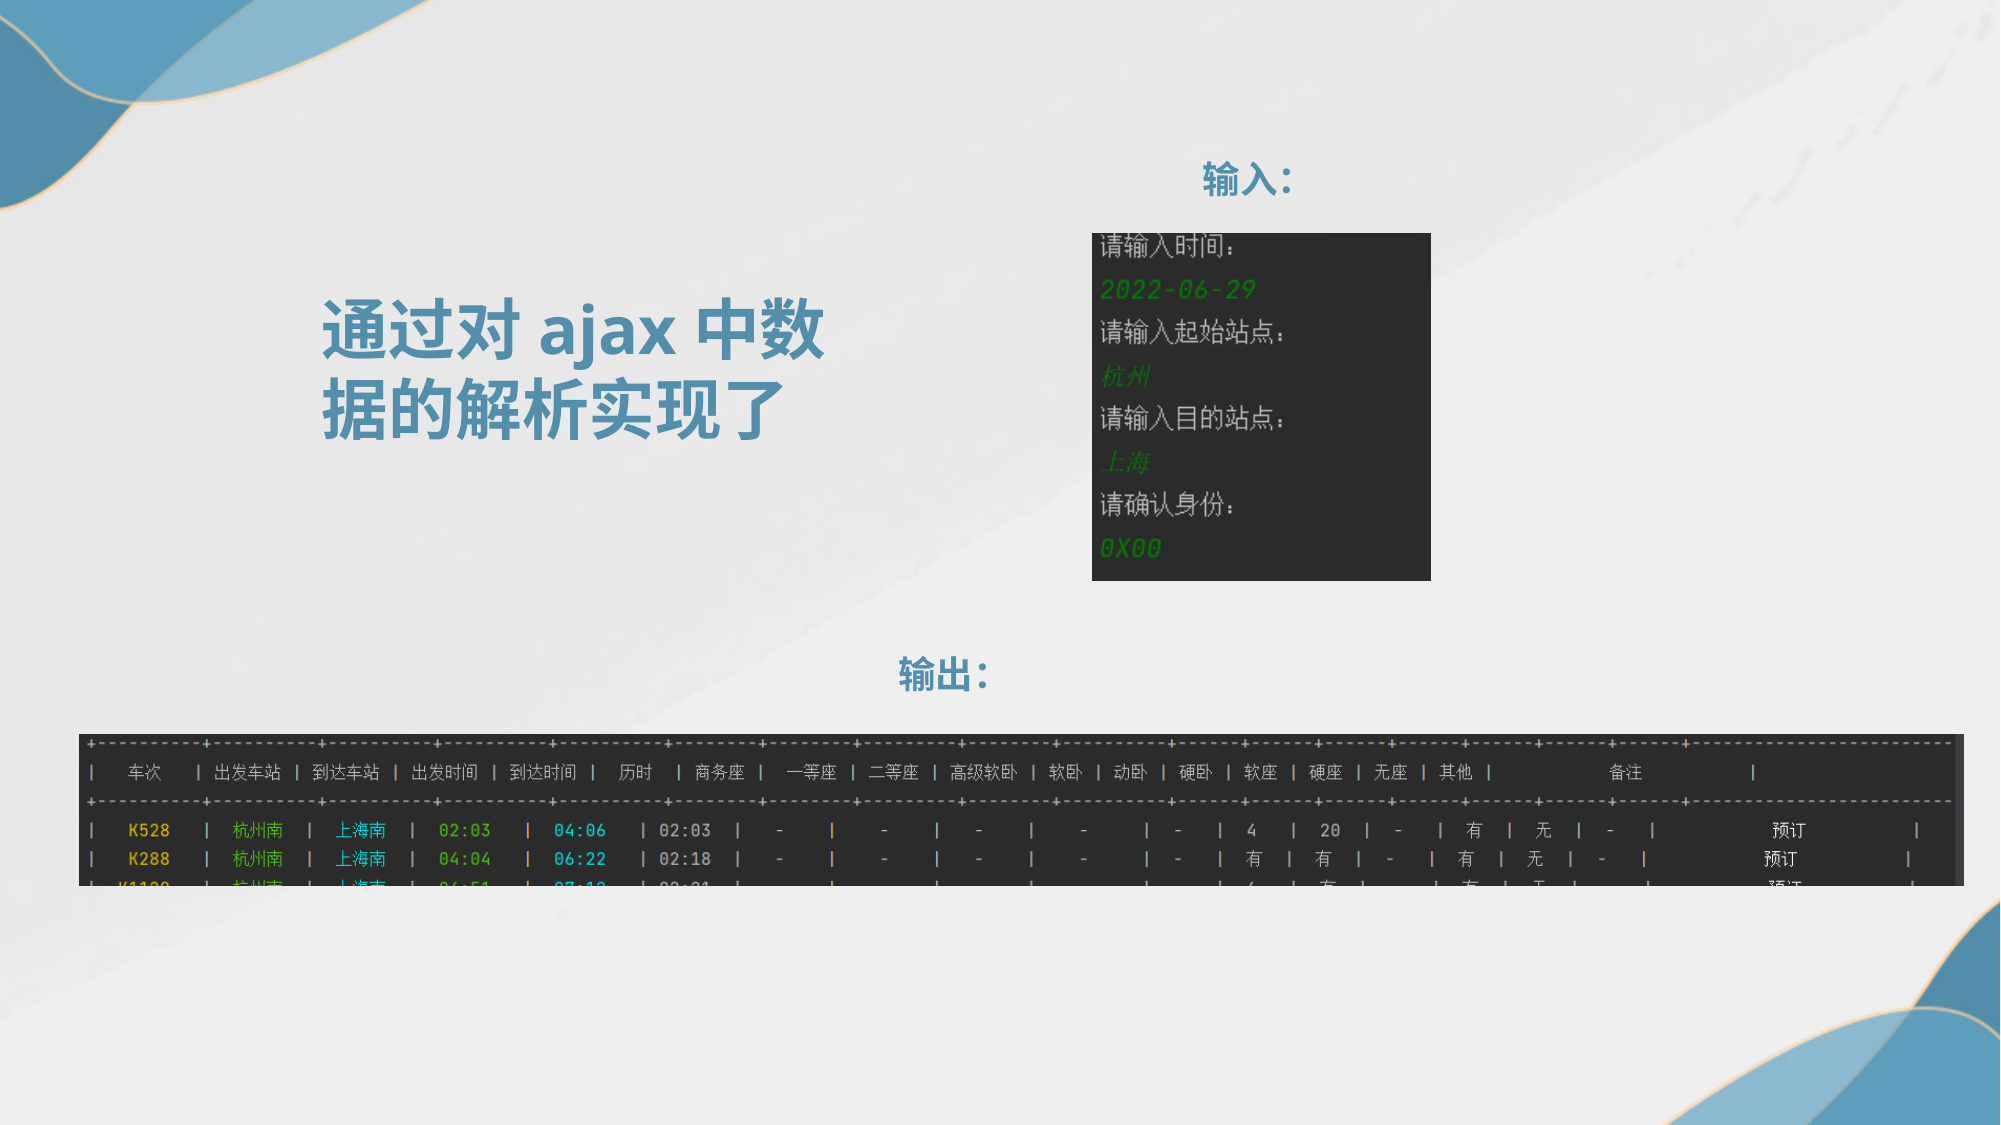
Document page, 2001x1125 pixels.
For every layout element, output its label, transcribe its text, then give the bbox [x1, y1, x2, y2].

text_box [79, 642, 1964, 886]
text_box 通过对ajax中数据的解析实现了 [303, 279, 881, 457]
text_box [1092, 147, 1431, 581]
picture [0, 0, 2001, 1125]
